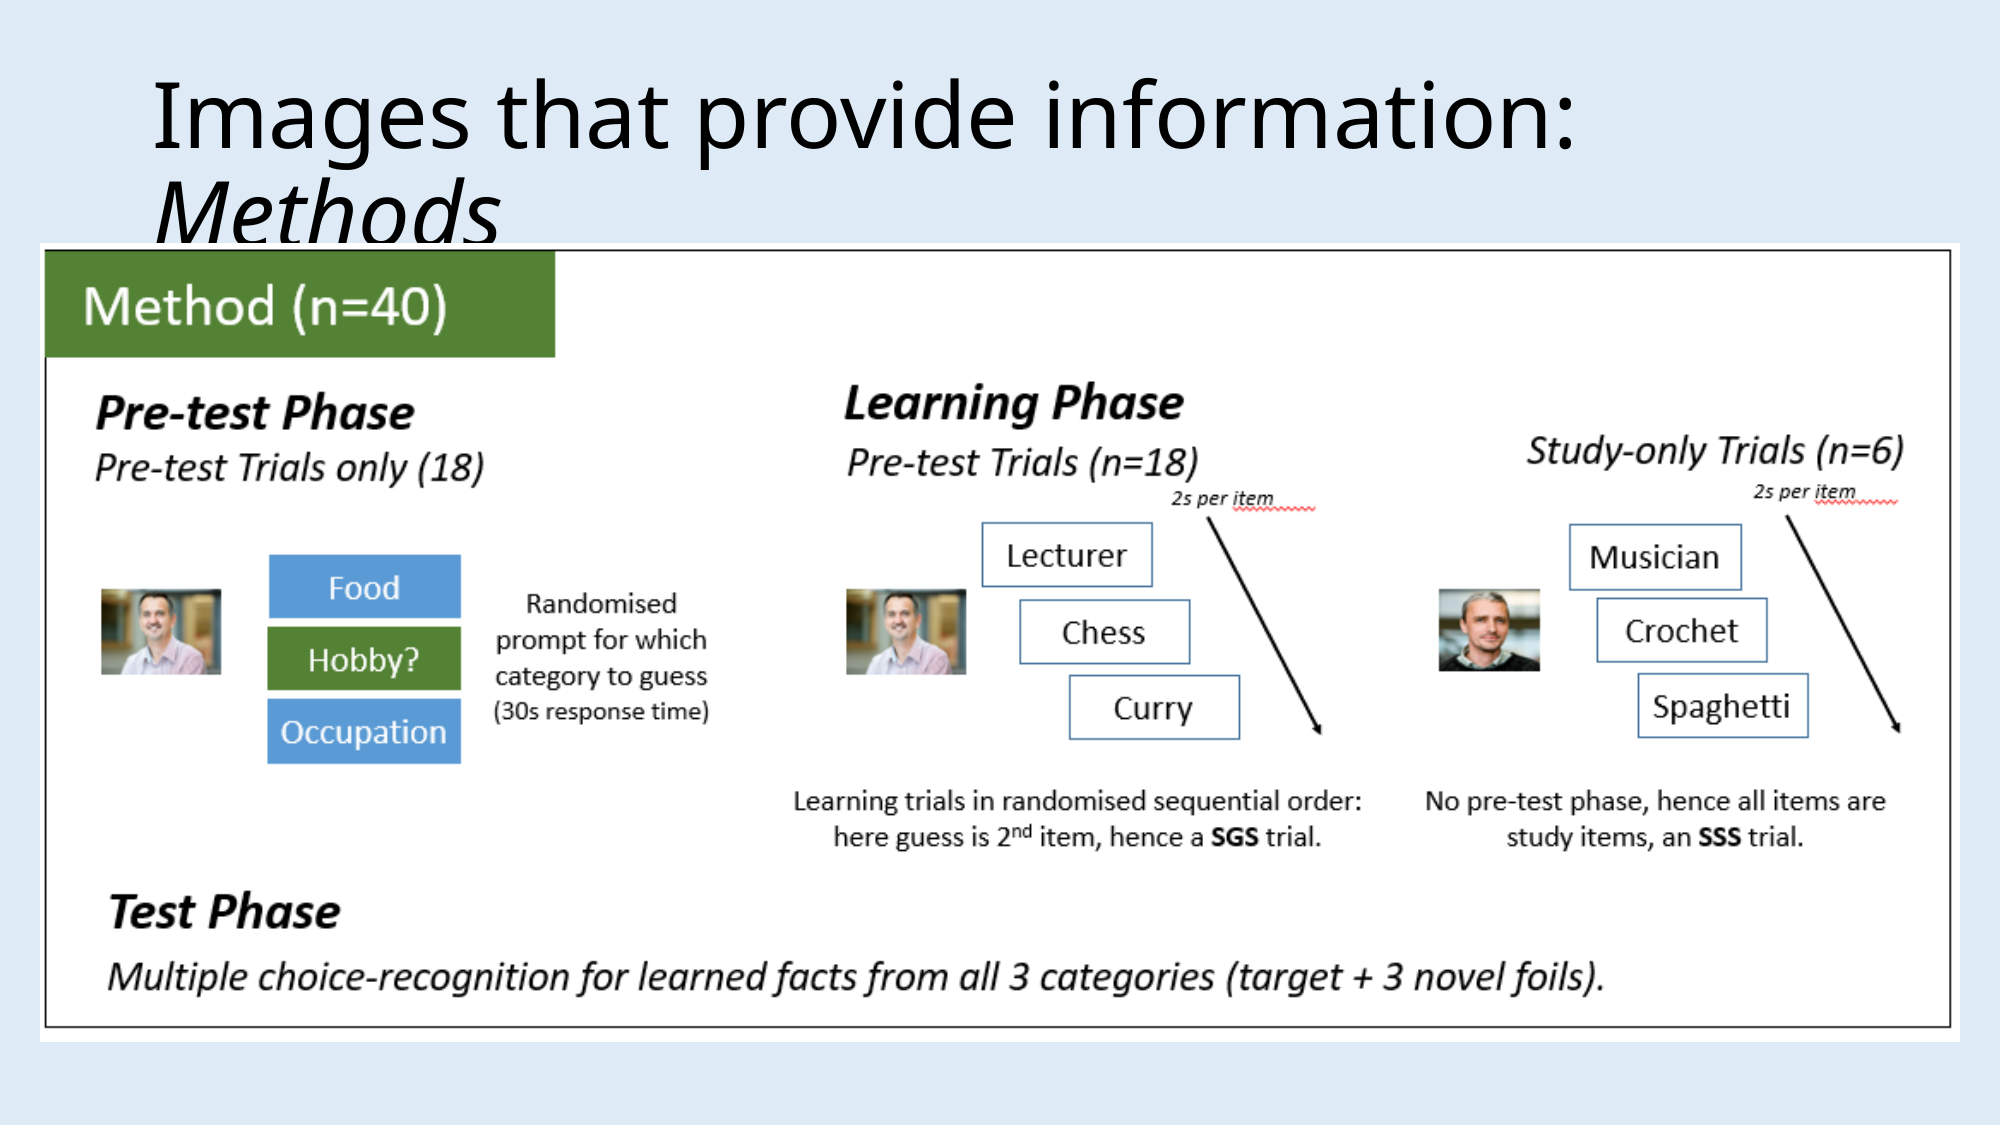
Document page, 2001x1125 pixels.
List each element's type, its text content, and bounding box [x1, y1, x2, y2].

picture [40, 243, 1960, 1042]
title Images that provide information: Methods [137, 59, 1863, 243]
